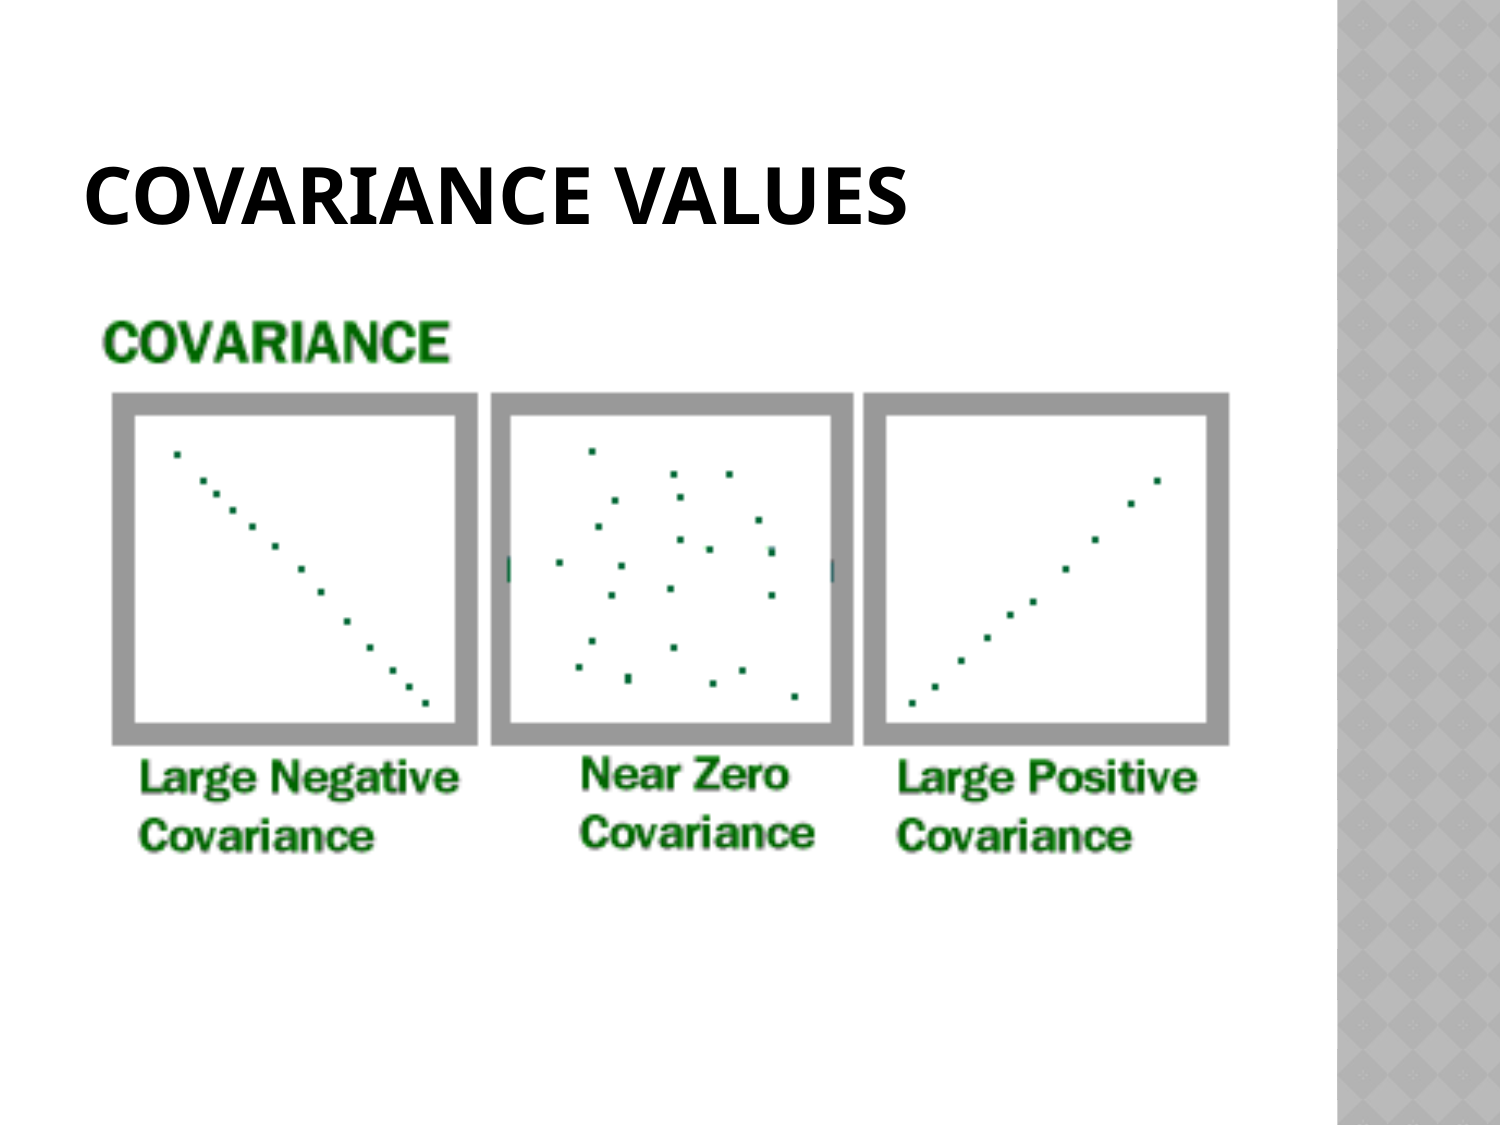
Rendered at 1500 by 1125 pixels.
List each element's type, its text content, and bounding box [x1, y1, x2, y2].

picture [87, 299, 1263, 895]
title COVARIANCE VALUES [75, 52, 1263, 240]
